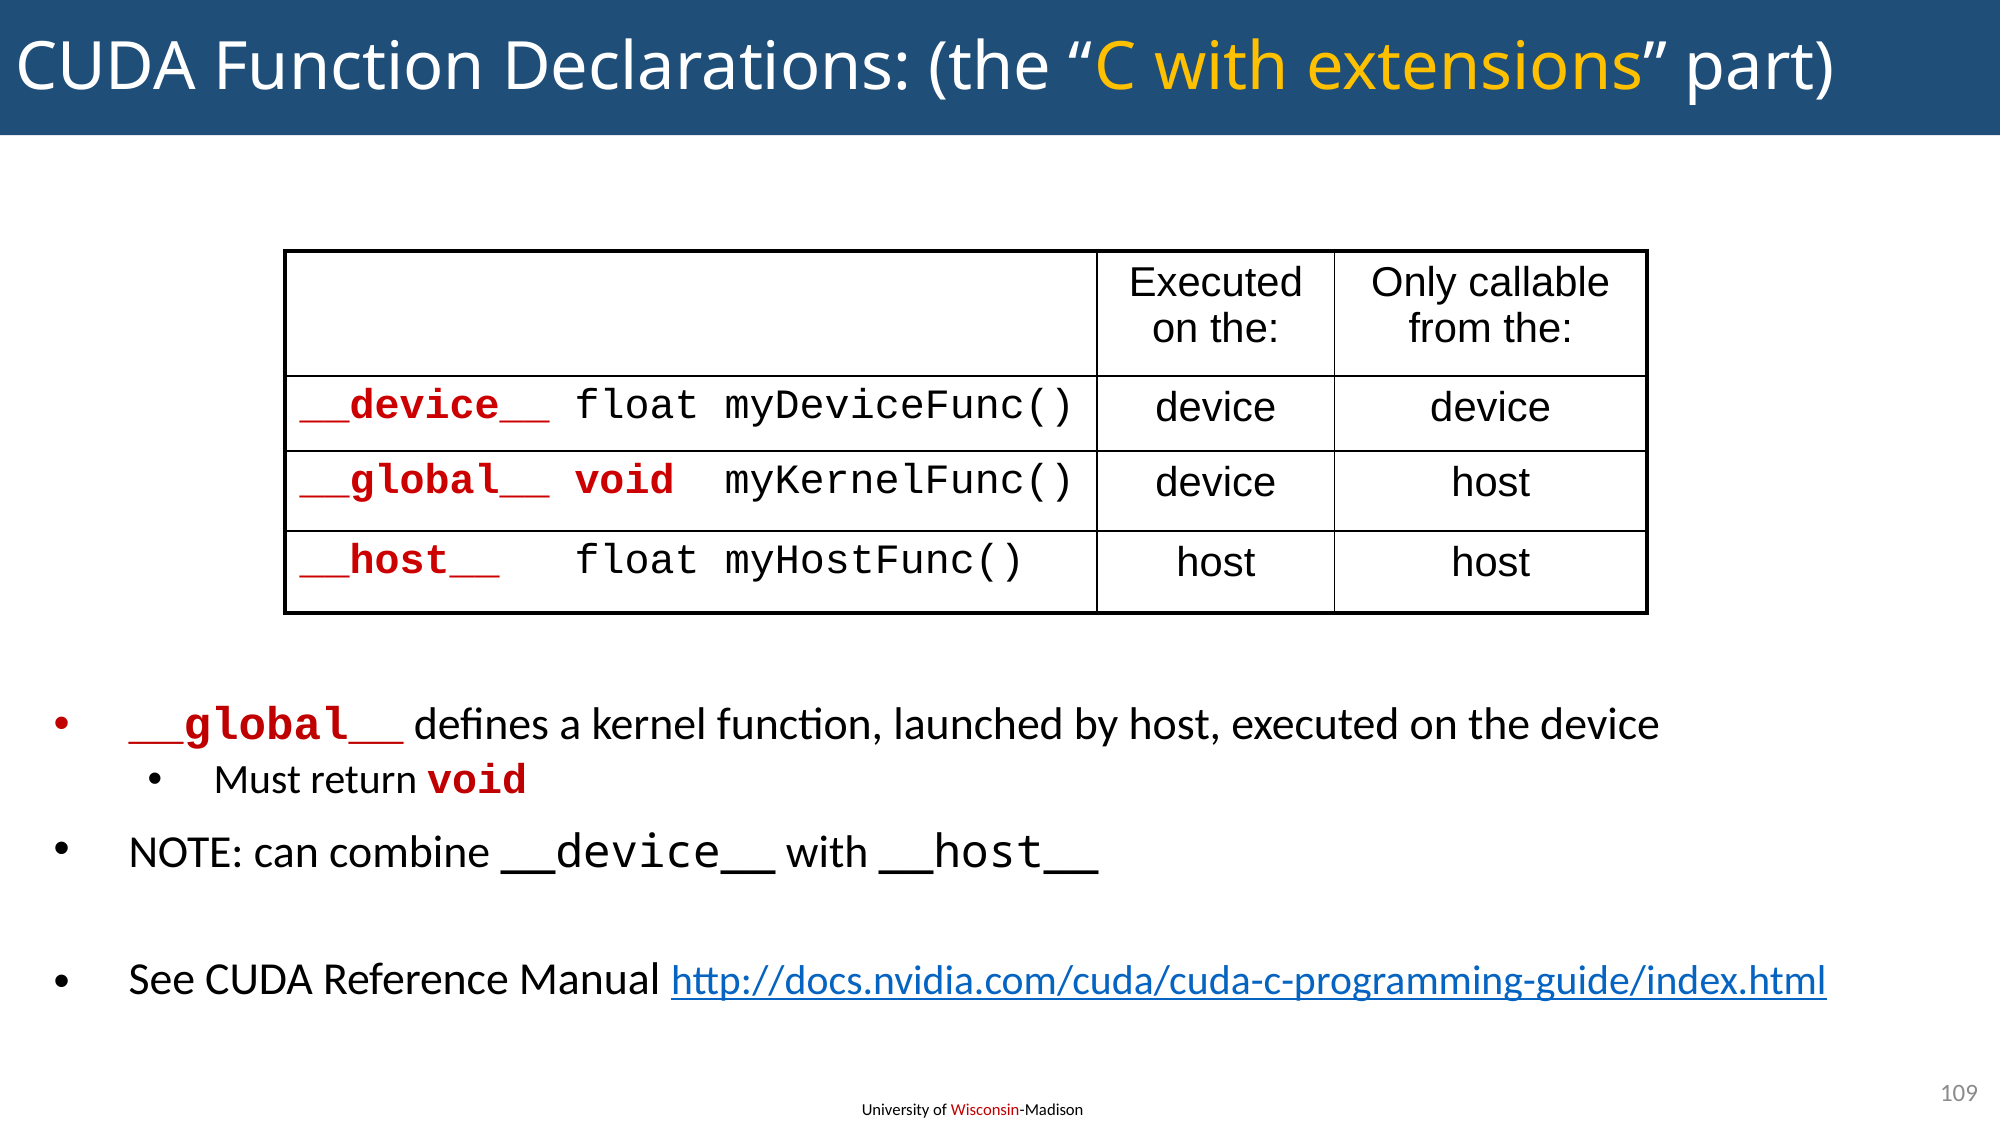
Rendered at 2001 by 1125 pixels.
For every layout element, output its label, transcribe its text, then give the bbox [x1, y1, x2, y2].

table_cell __host__ float myHostFunc() [287, 532, 1096, 611]
table_cell device [1098, 377, 1334, 450]
table_cell __device__ float myDeviceFunc() [287, 377, 1096, 450]
list __global__ defines a kernel function, launched by host, executed on the device Must return void NOTE: can combine __device__ with __host__ See CUDA Reference Manual http://docs.nvidia.com/cuda/cuda-c-programming-guide/index.html [38, 694, 1962, 1045]
table_header Executed on the: [1098, 253, 1334, 375]
table_cell device [1098, 452, 1334, 530]
table_header [287, 253, 1096, 375]
table_cell host [1335, 532, 1645, 611]
table_cell __global__ void myKernelFunc() [287, 452, 1096, 530]
table_cell host [1098, 532, 1334, 611]
table_cell device [1335, 377, 1645, 450]
slide_number 109 [1879, 1069, 1994, 1114]
title CUDA Function Declarations: (the “C with extensions” part) [0, 0, 2000, 136]
table_header Only callable from the: [1335, 253, 1645, 375]
table_cell host [1335, 452, 1645, 530]
